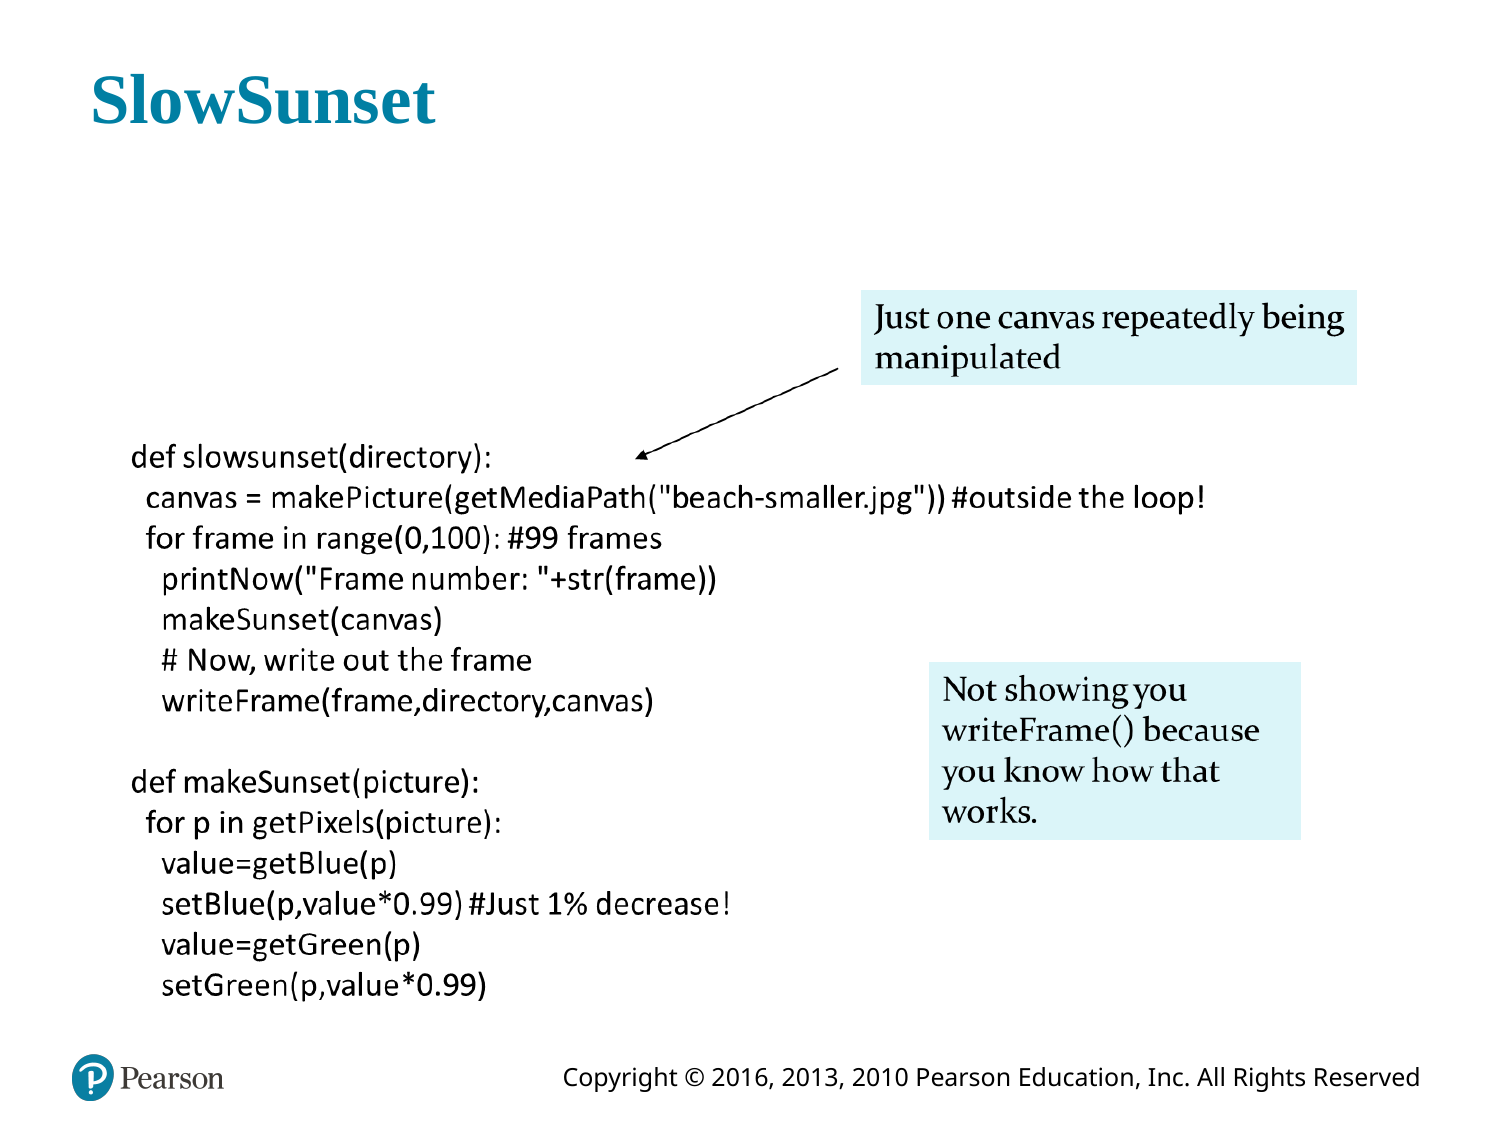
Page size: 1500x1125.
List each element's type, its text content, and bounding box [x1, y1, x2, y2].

title SlowSunset [75, 37, 1425, 256]
picture [128, 284, 1372, 1015]
picture [80, 1063, 106, 1088]
picture [72, 1087, 83, 1101]
picture [98, 1054, 224, 1101]
picture [72, 1054, 88, 1070]
